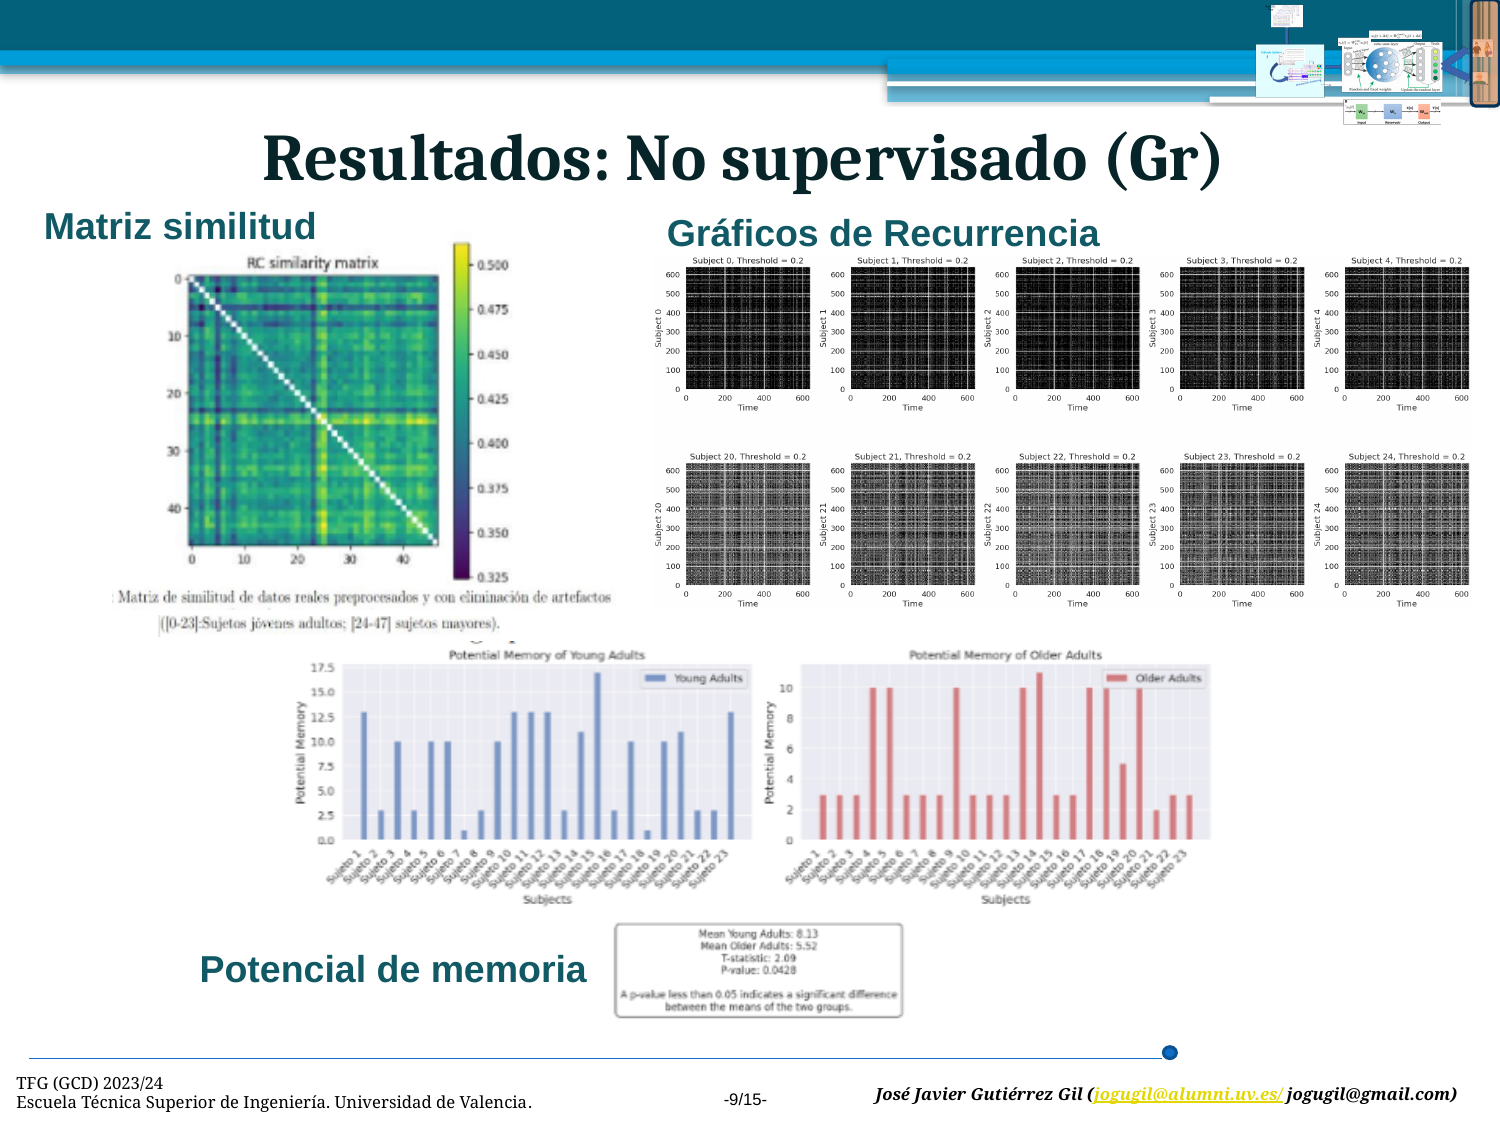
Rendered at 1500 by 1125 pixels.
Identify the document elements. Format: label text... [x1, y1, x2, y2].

picture [184, 640, 1307, 1034]
text_box -9/15- [693, 1081, 798, 1117]
picture [650, 252, 1473, 613]
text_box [112, 224, 638, 637]
text_box [1161, 1045, 1178, 1057]
text_box TFG (GCD) 2023/24 Escuela Técnica Superior de Ingeniería. Universidad de Valencia. [1, 1059, 606, 1125]
text_box José Javier Gutiérrez Gil (jogugil@alumni.uv.es/ jogugil@gmail.com) [950, 1057, 1473, 1125]
picture [1242, 0, 1500, 131]
text_box Matriz similitud [29, 194, 454, 255]
text_box Resultados: No supervisado (Gr) [0, 105, 1490, 203]
text_box Gráficos de Recurrencia [651, 201, 1283, 251]
